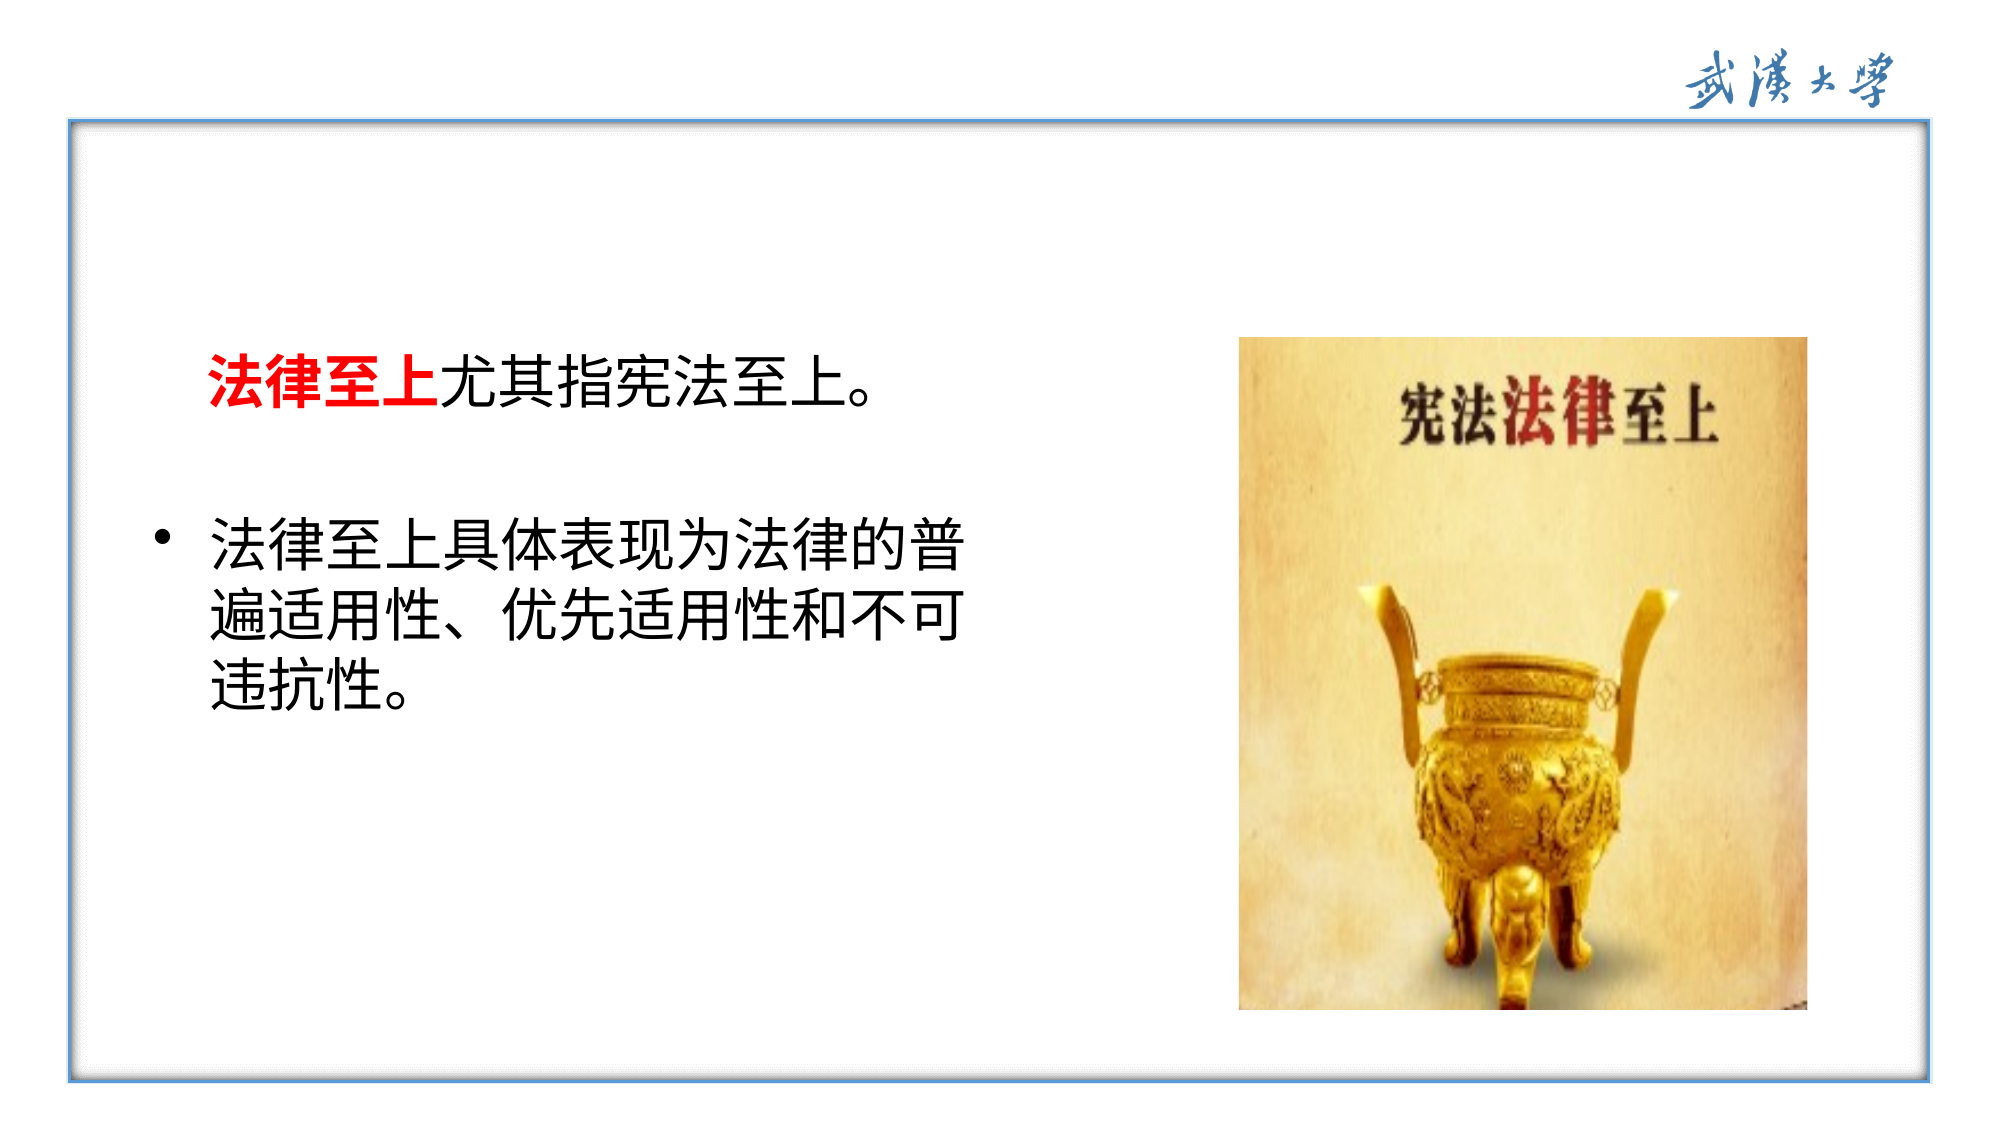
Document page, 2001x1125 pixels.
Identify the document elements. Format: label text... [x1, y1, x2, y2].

picture [66, 117, 1933, 1084]
text_box 法律至上尤其指宪法至上。 法律至上具体表现为法律的普遍适用性、优先适用性和不可违抗性。 [138, 337, 994, 917]
